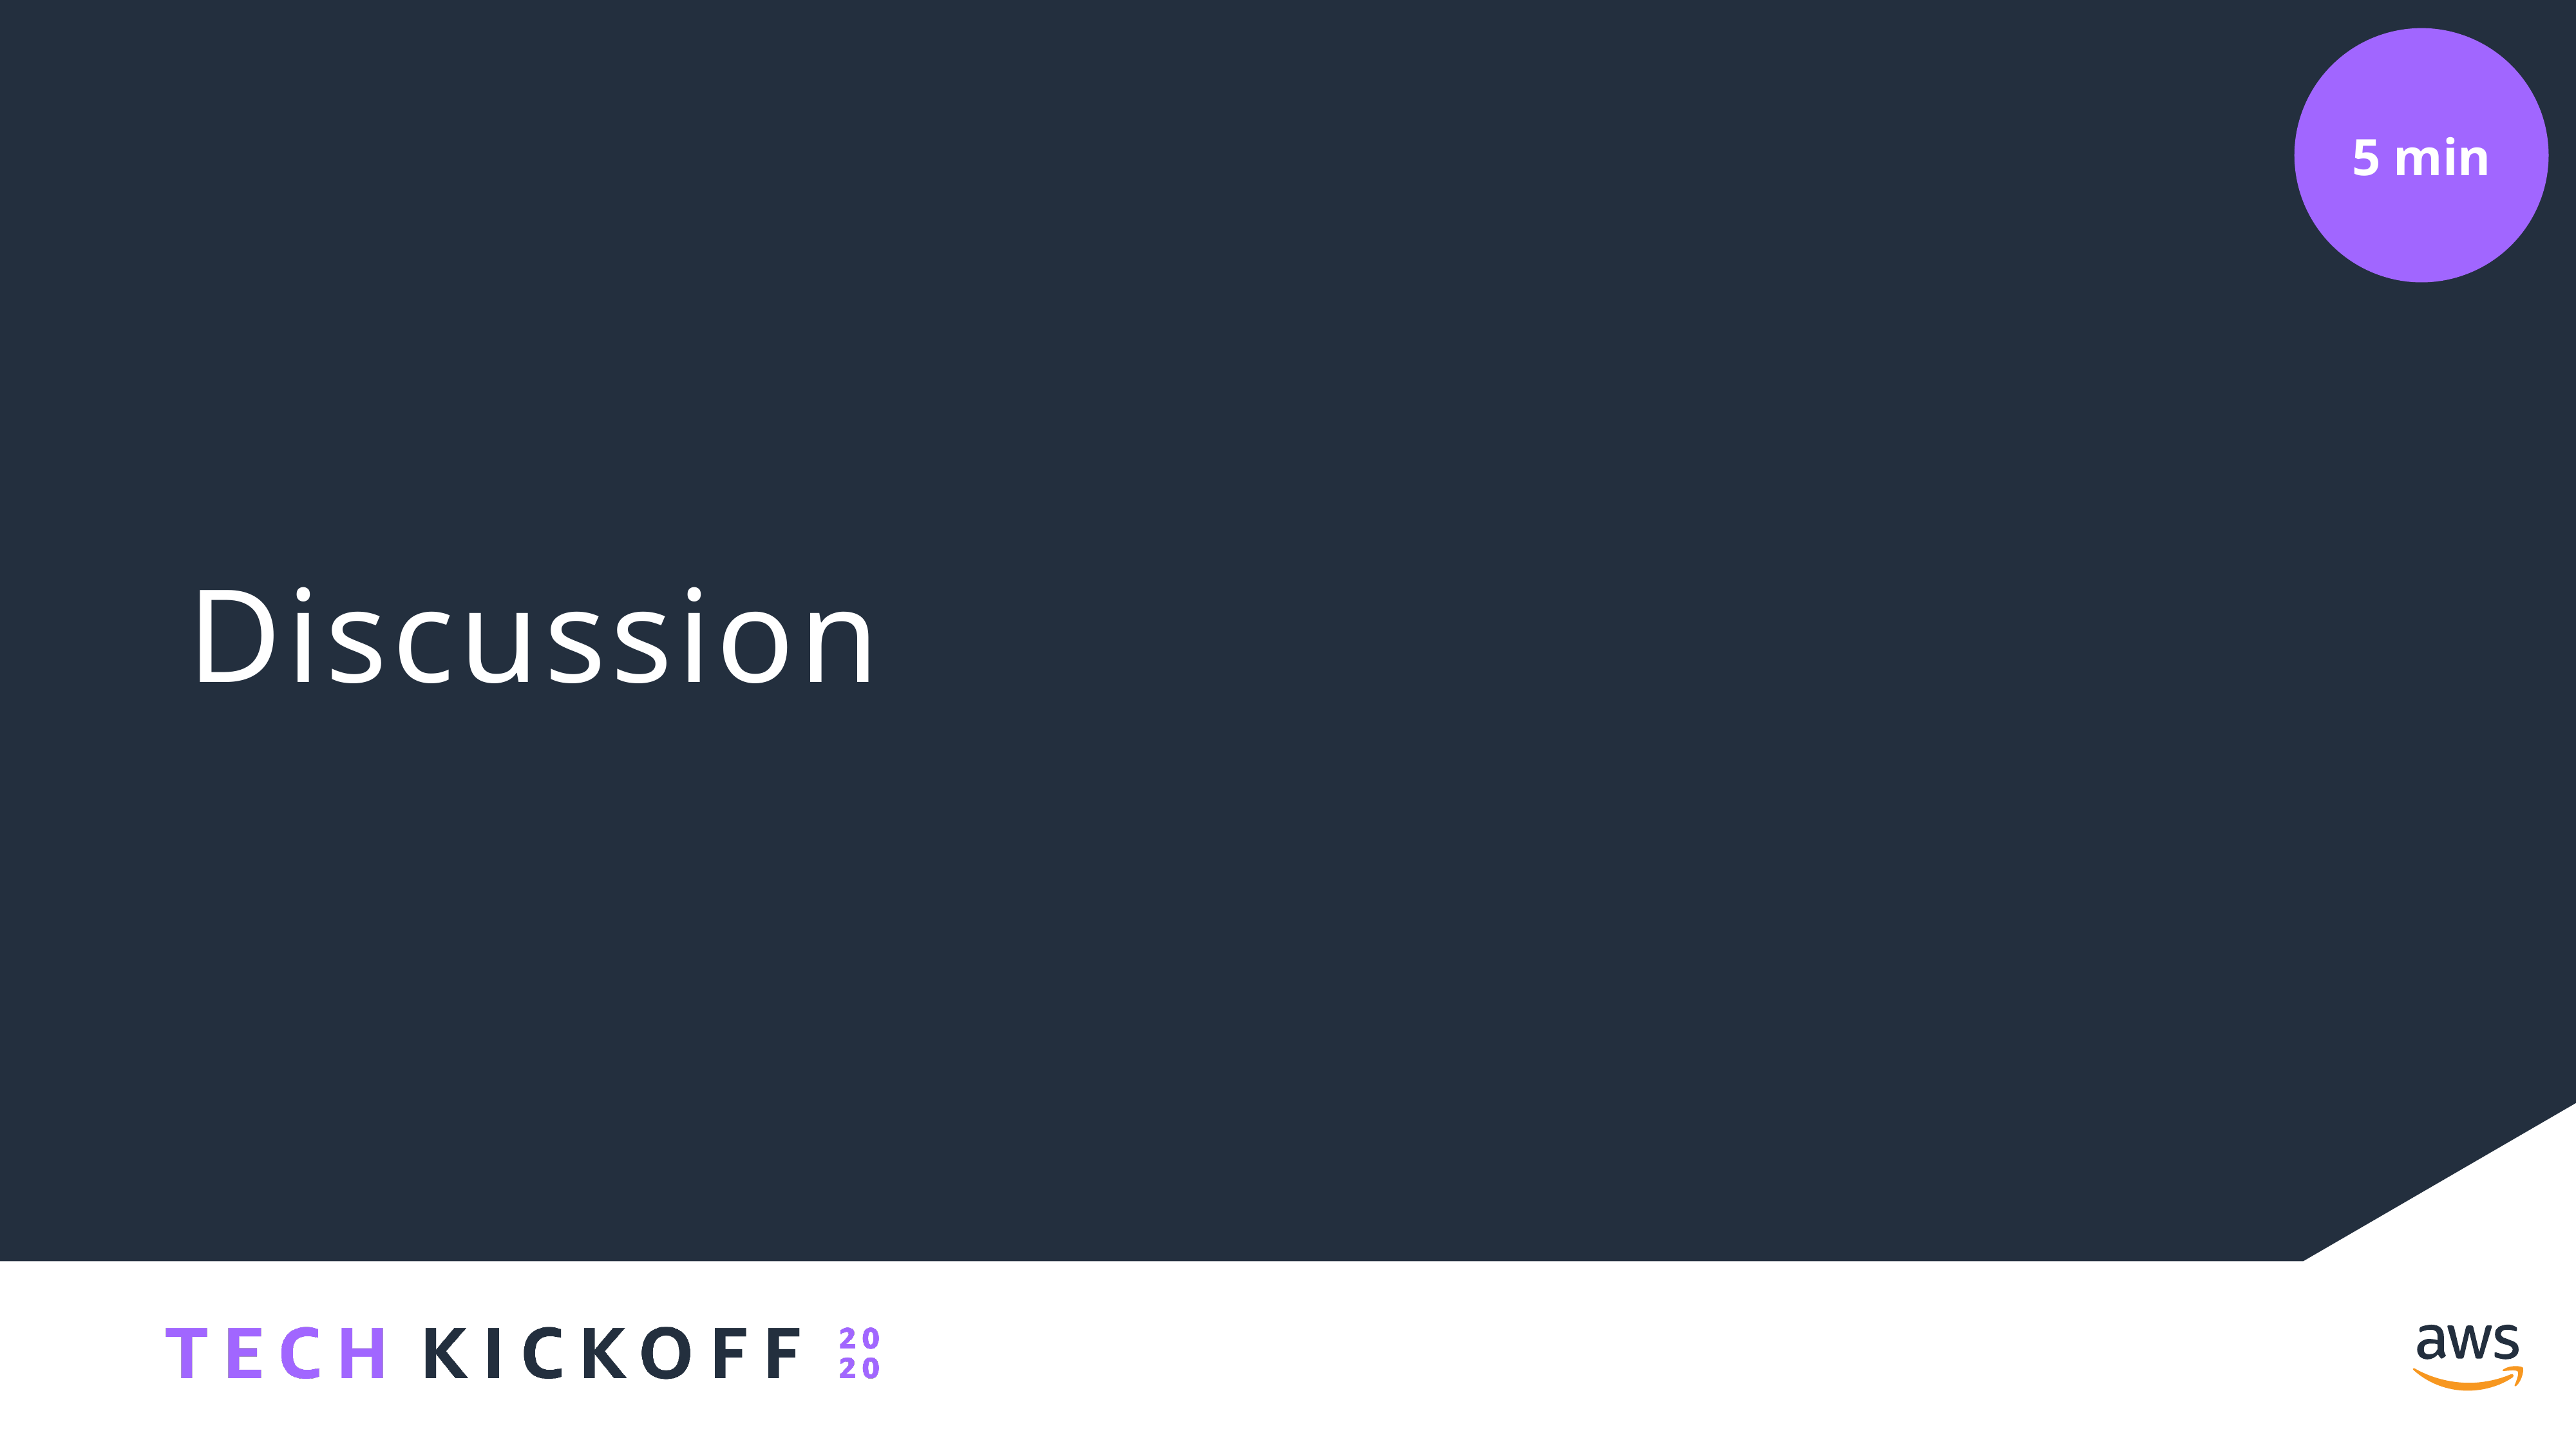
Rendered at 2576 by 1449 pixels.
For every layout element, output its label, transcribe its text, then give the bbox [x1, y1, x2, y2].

text_box 5 min [2293, 27, 2550, 283]
title Discussion [187, 451, 2389, 810]
picture [0, 1148, 1049, 1449]
